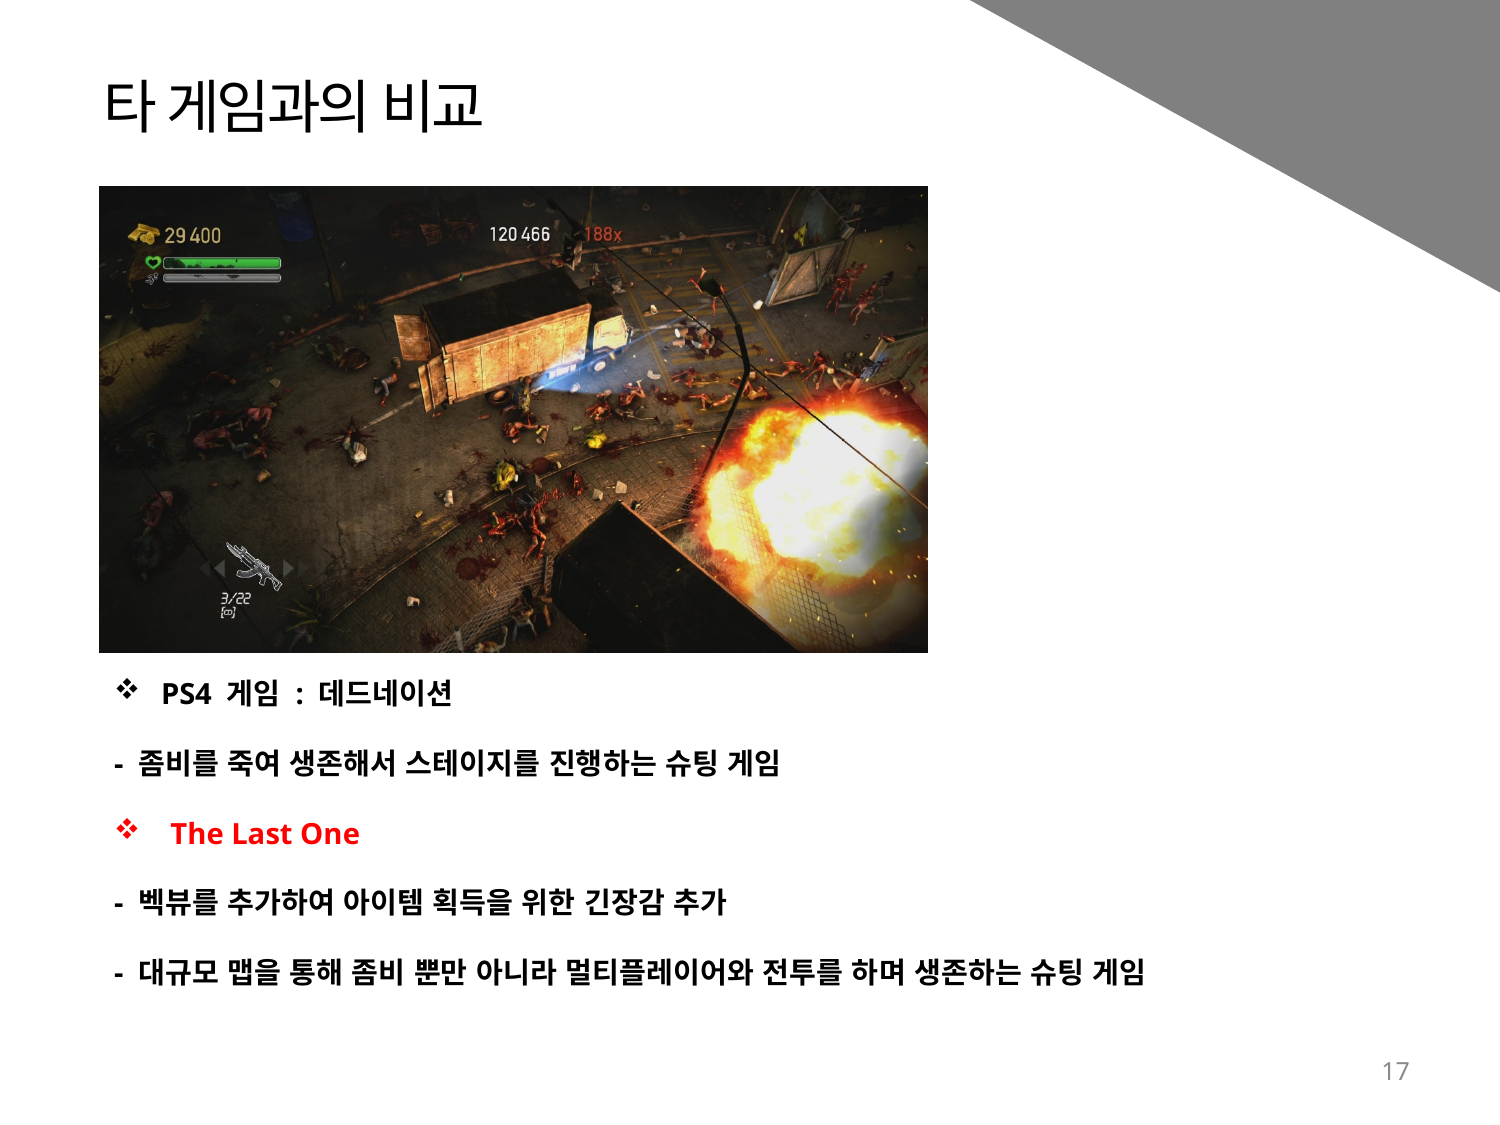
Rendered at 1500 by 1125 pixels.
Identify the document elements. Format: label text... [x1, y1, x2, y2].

slide_number 17 [1074, 1042, 1425, 1103]
text_box 타 게임과의 비교 [88, 63, 939, 148]
picture [99, 186, 929, 654]
text_box PS4 게임 : 데드네이션 - 좀비를 죽여 생존해서 스테이지를 진행하는 슈팅 게임 The Last One - 벡뷰를 추가하여 아이템 획득을 위한 긴장감 추가 - 대규모 맵을 통해 좀비 뿐만 아니라 멀티플레이어와 전투를 하며 생존하는 슈팅 게임 [99, 667, 1412, 998]
text_box [967, 0, 1500, 295]
